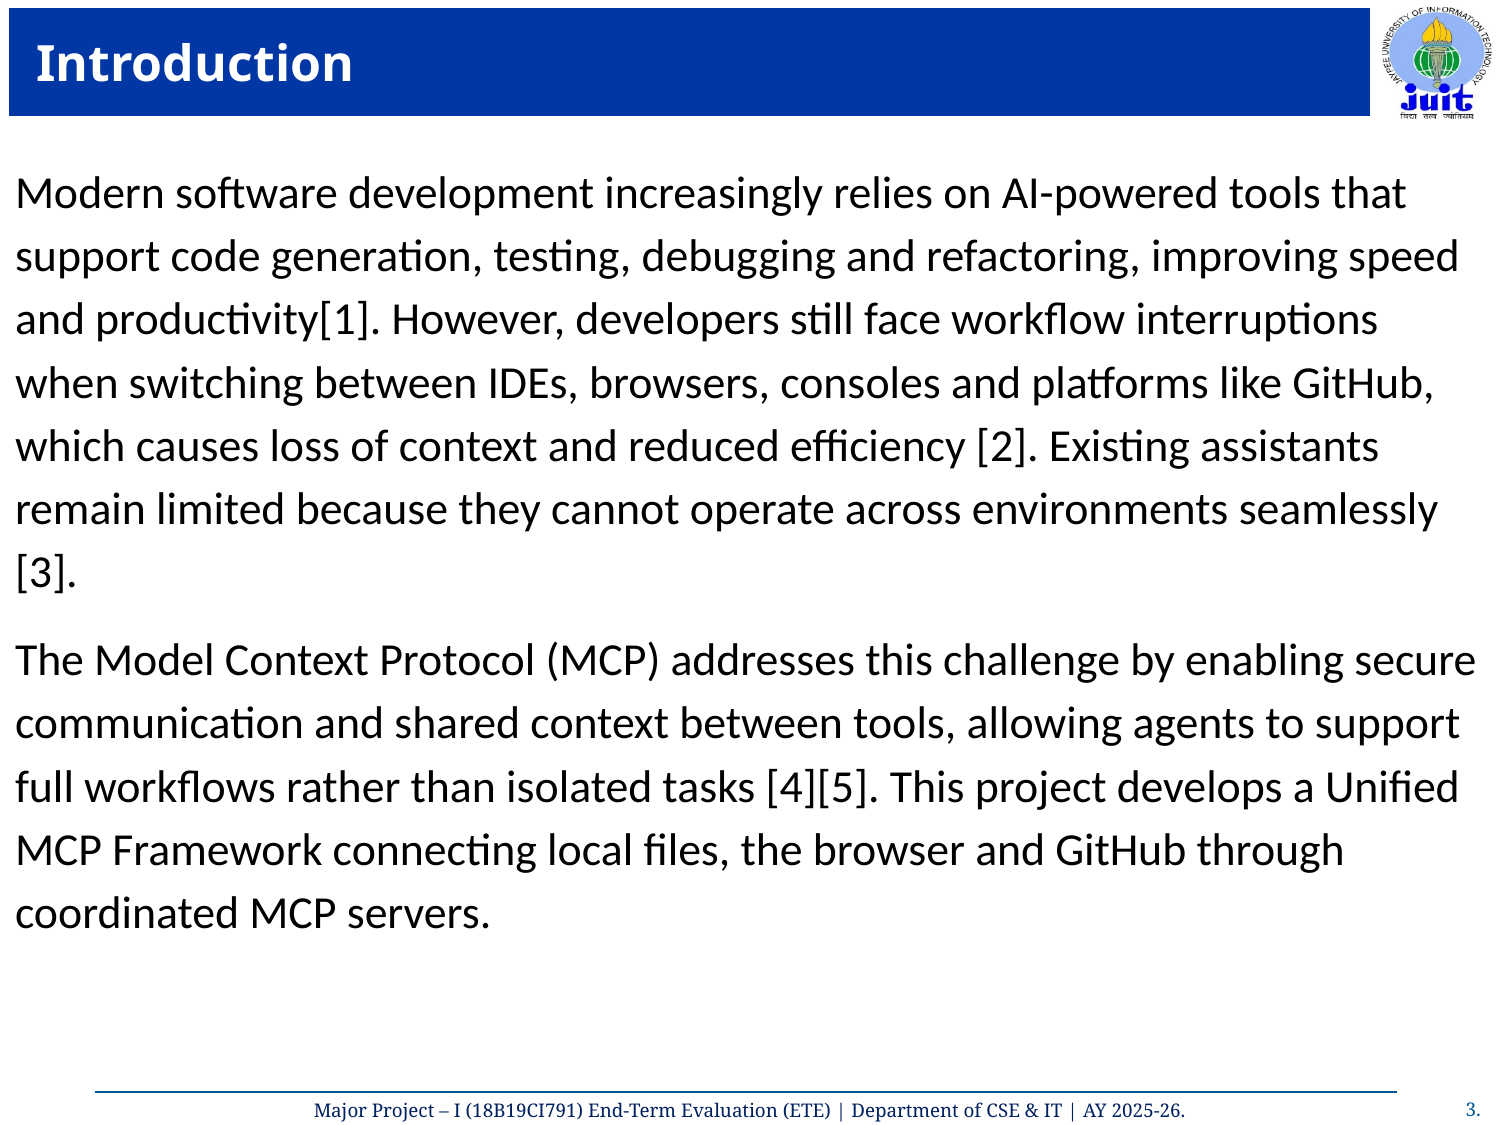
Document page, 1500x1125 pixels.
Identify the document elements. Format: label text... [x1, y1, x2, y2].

text_box Modern software development increasingly relies on AI-powered tools that support code generation, testing, debugging and refactoring, improving speed and productivity[1]. However, developers still face workflow interruptions when switching between IDEs, browsers, consoles and platforms like GitHub, which causes loss of context and reduced efficiency [2]. Existing assistants remain limited because they cannot operate across environments seamlessly [3]. The Model Context Protocol (MCP) addresses this challenge by enabling secure communication and shared context between tools, allowing agents to support full workflows rather than isolated tasks [4][5]. This project develops a Unified MCP Framework connecting local files, the browser and GitHub through coordinated MCP servers. [0, 139, 1500, 1061]
title Introduction [4, 2, 1375, 121]
picture [1375, 7, 1500, 119]
